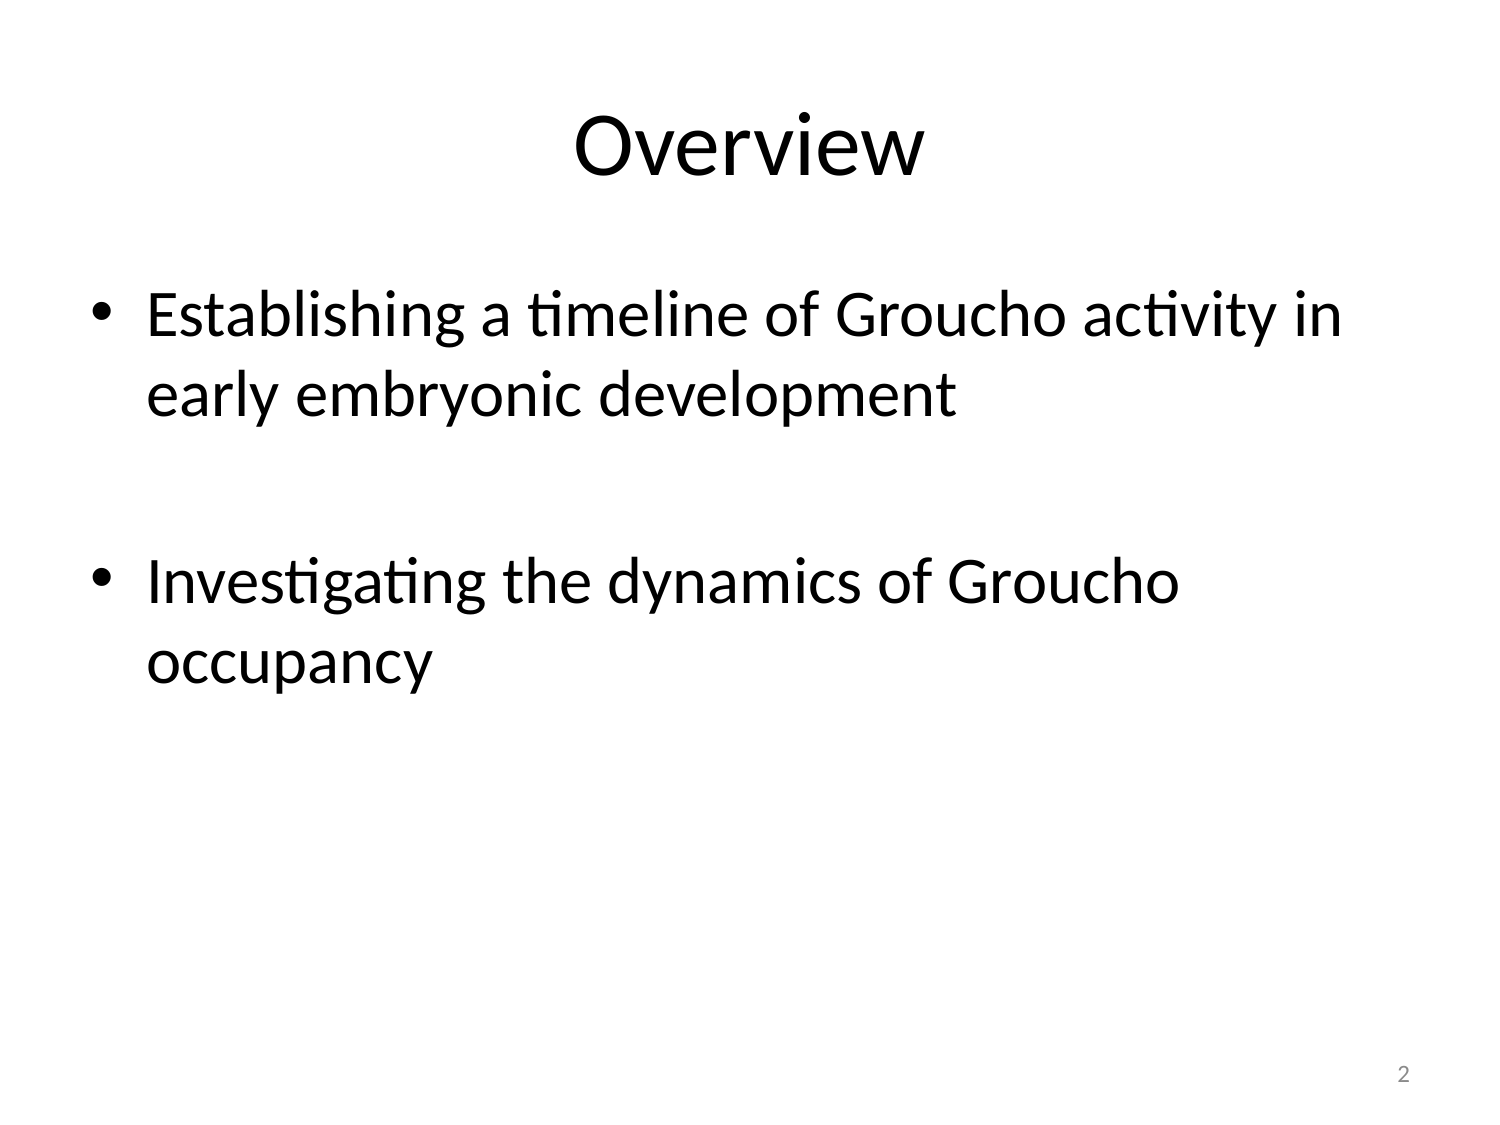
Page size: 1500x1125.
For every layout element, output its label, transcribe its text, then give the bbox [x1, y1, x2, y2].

slide_number 2 [1074, 1042, 1425, 1103]
list Establishing a timeline of Groucho activity in early embryonic development Investigating the dynamics of Groucho occupancy [75, 262, 1425, 1005]
title Overview [75, 45, 1425, 233]
